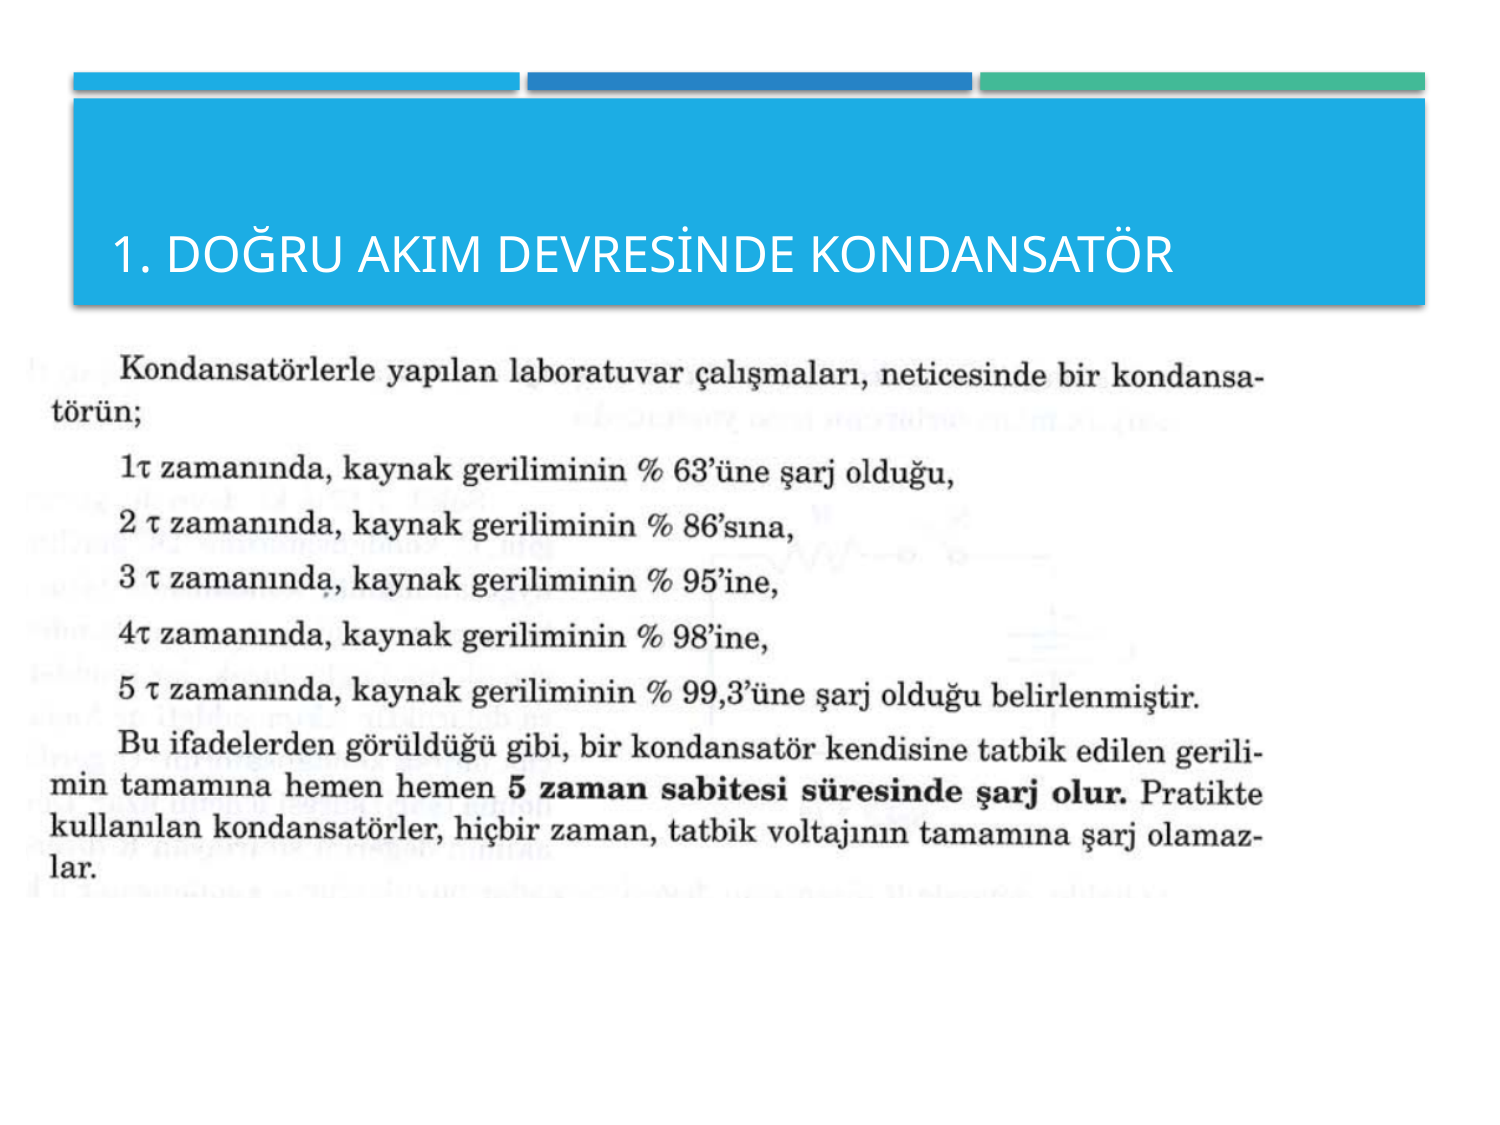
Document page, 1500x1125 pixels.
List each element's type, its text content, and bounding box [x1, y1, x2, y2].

picture [25, 337, 1279, 899]
title 1. DOĞRU AKIM DEVRESİNDE KONDANSATÖR [95, 112, 1406, 291]
